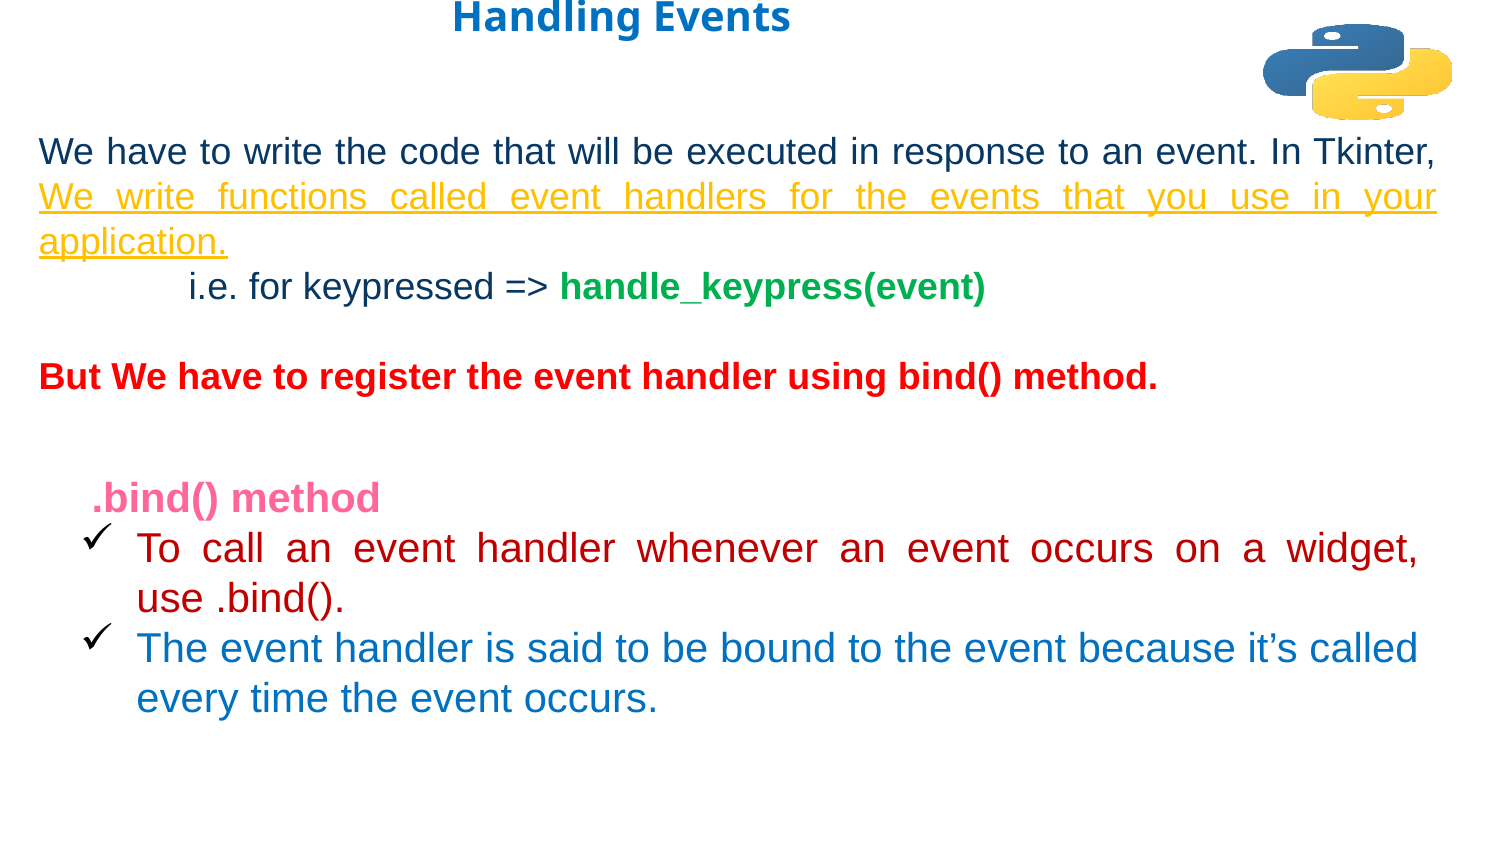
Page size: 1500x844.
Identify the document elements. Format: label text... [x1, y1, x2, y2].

text_box Handling Events [112, 0, 1130, 7]
text_box .bind() method To call an event handler whenever an event occurs on a widget, use .bind(). The event handler is said to be bound to the event because it’s called every time the event occurs. [65, 463, 1435, 729]
text_box We have to write the code that will be executed in response to an event. In Tkinter, We write functions called event handlers for the events that you use in your application. i.e. for keypressed => handle_keypress(event) But We have to register the event handler using bind() method. [23, 119, 1452, 405]
picture [1262, 24, 1453, 120]
